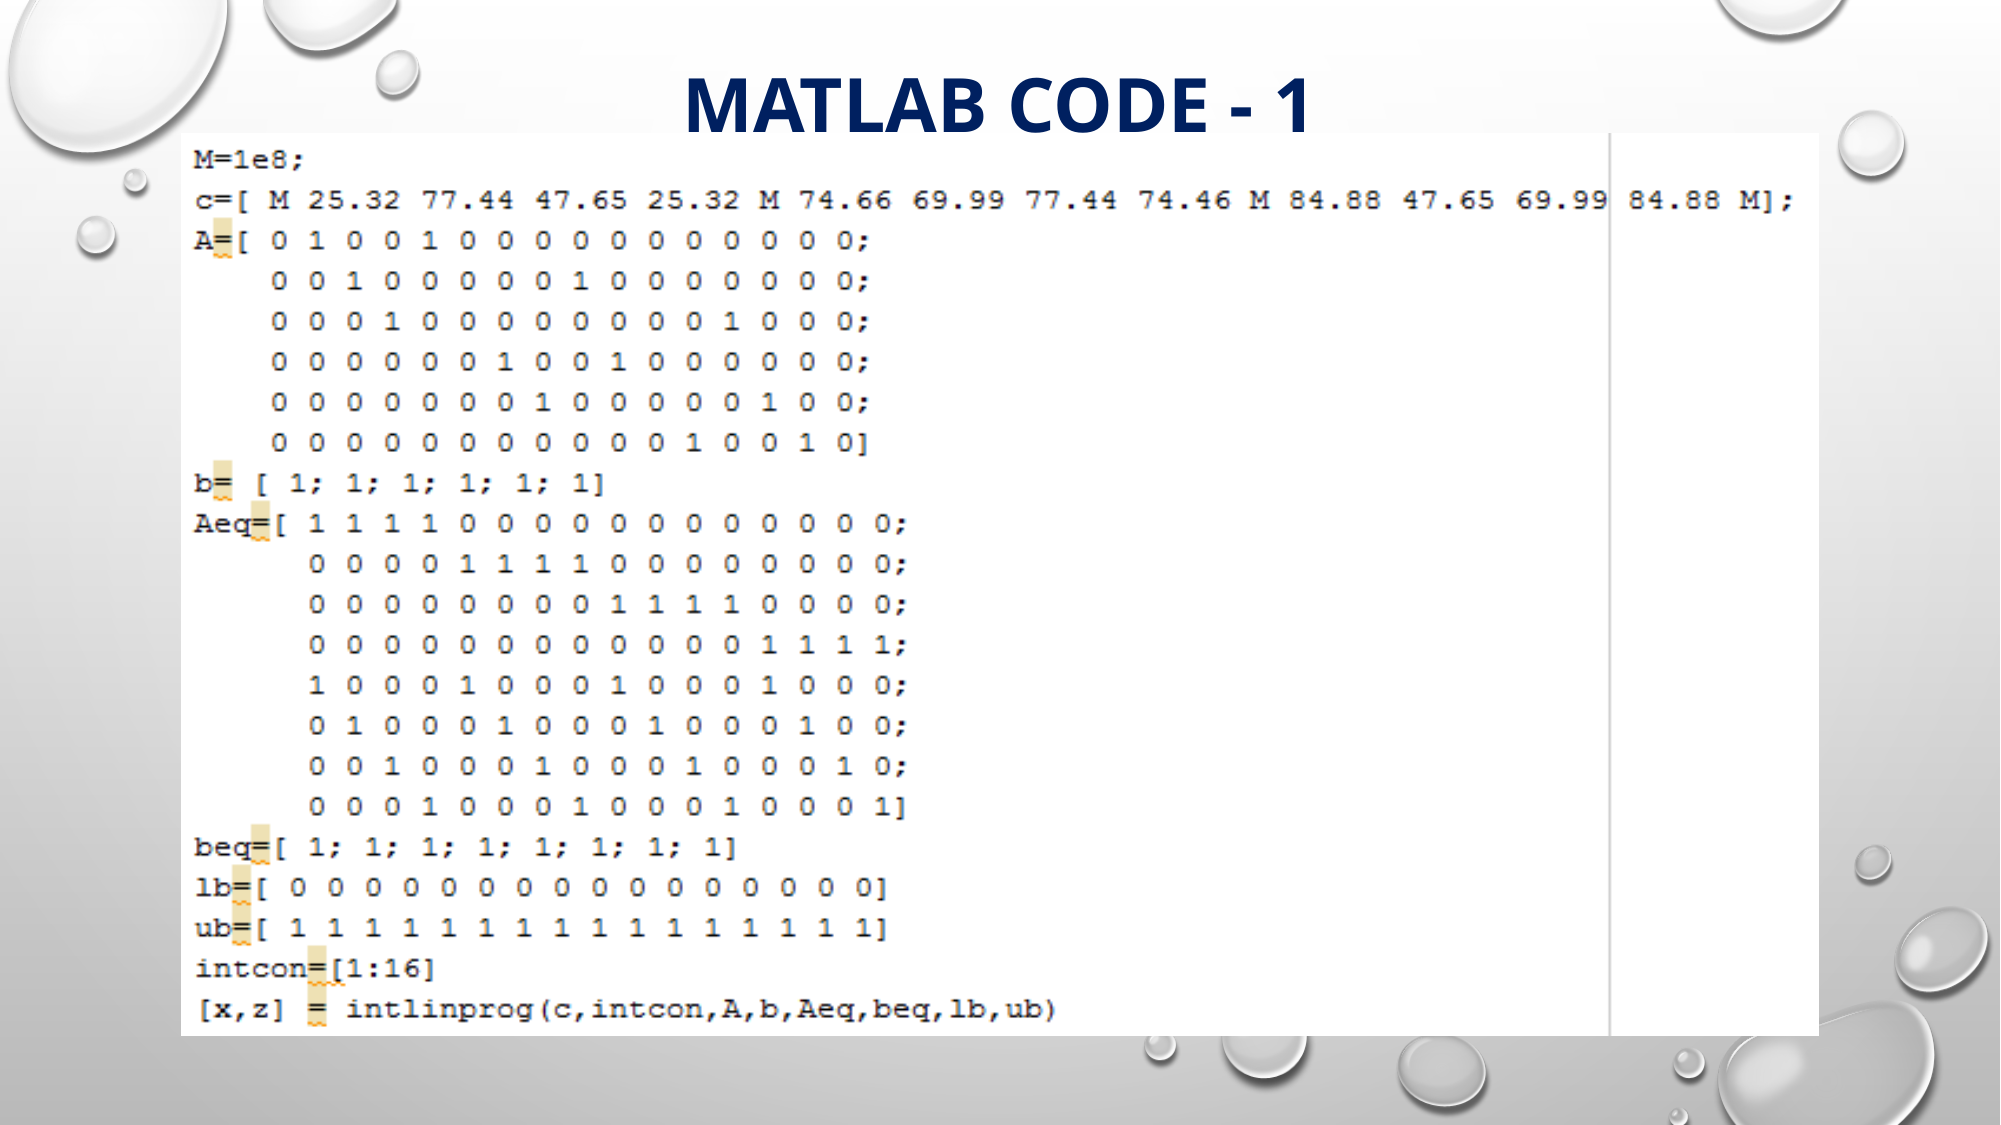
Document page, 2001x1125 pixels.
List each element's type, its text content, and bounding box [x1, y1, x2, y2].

picture [0, 0, 2000, 1125]
text_box MATLAB CODE - 1 [137, 59, 1863, 157]
